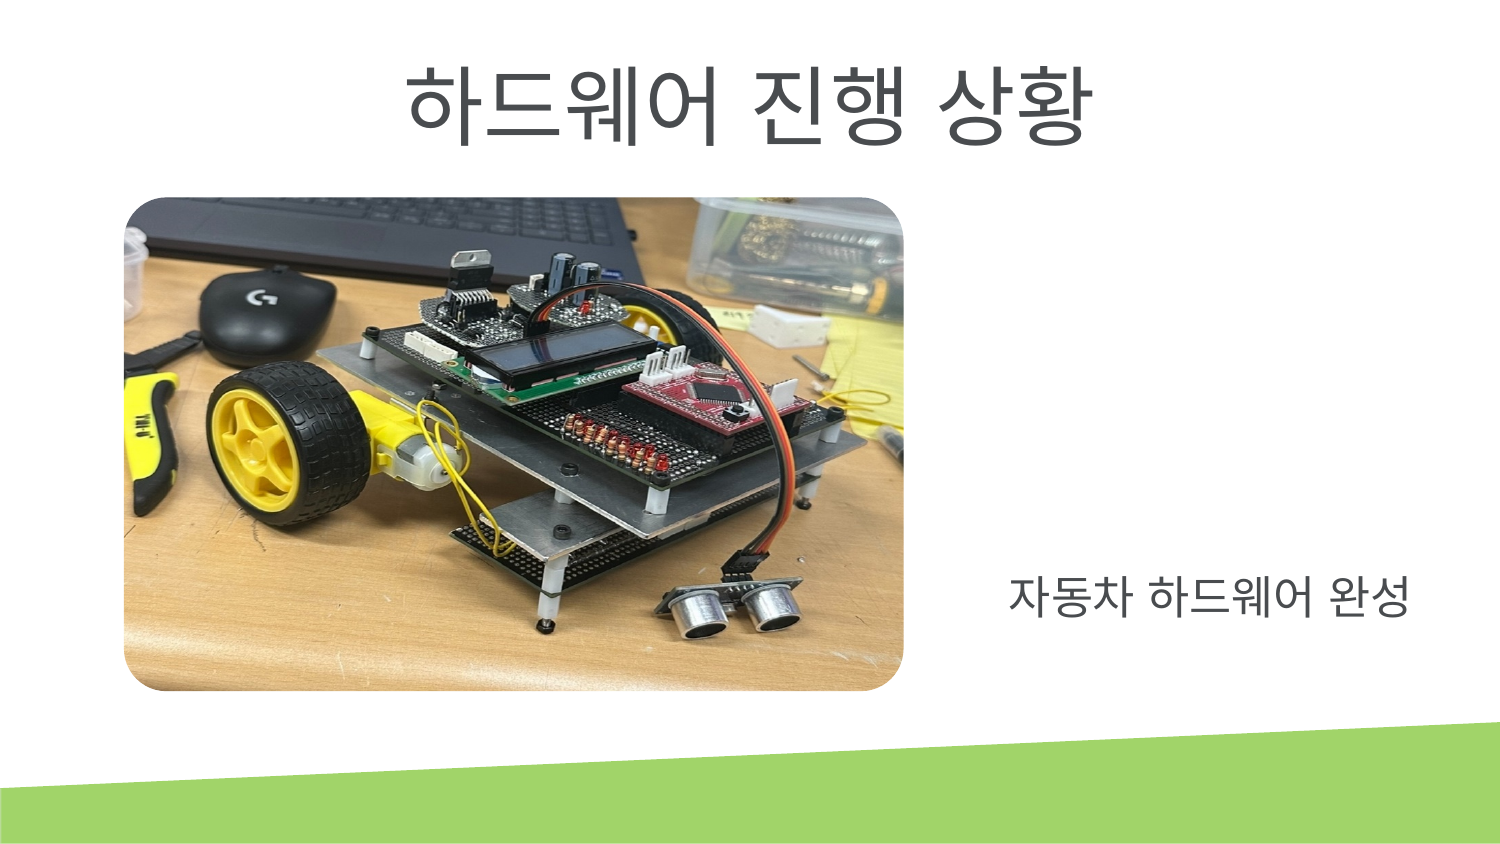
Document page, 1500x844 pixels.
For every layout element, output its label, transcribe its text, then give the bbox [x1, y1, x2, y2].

title 하드웨어 진행 상황 [75, 33, 1425, 175]
list 자동차 하드웨어 완성 [908, 497, 1500, 692]
picture [0, 0, 1500, 788]
